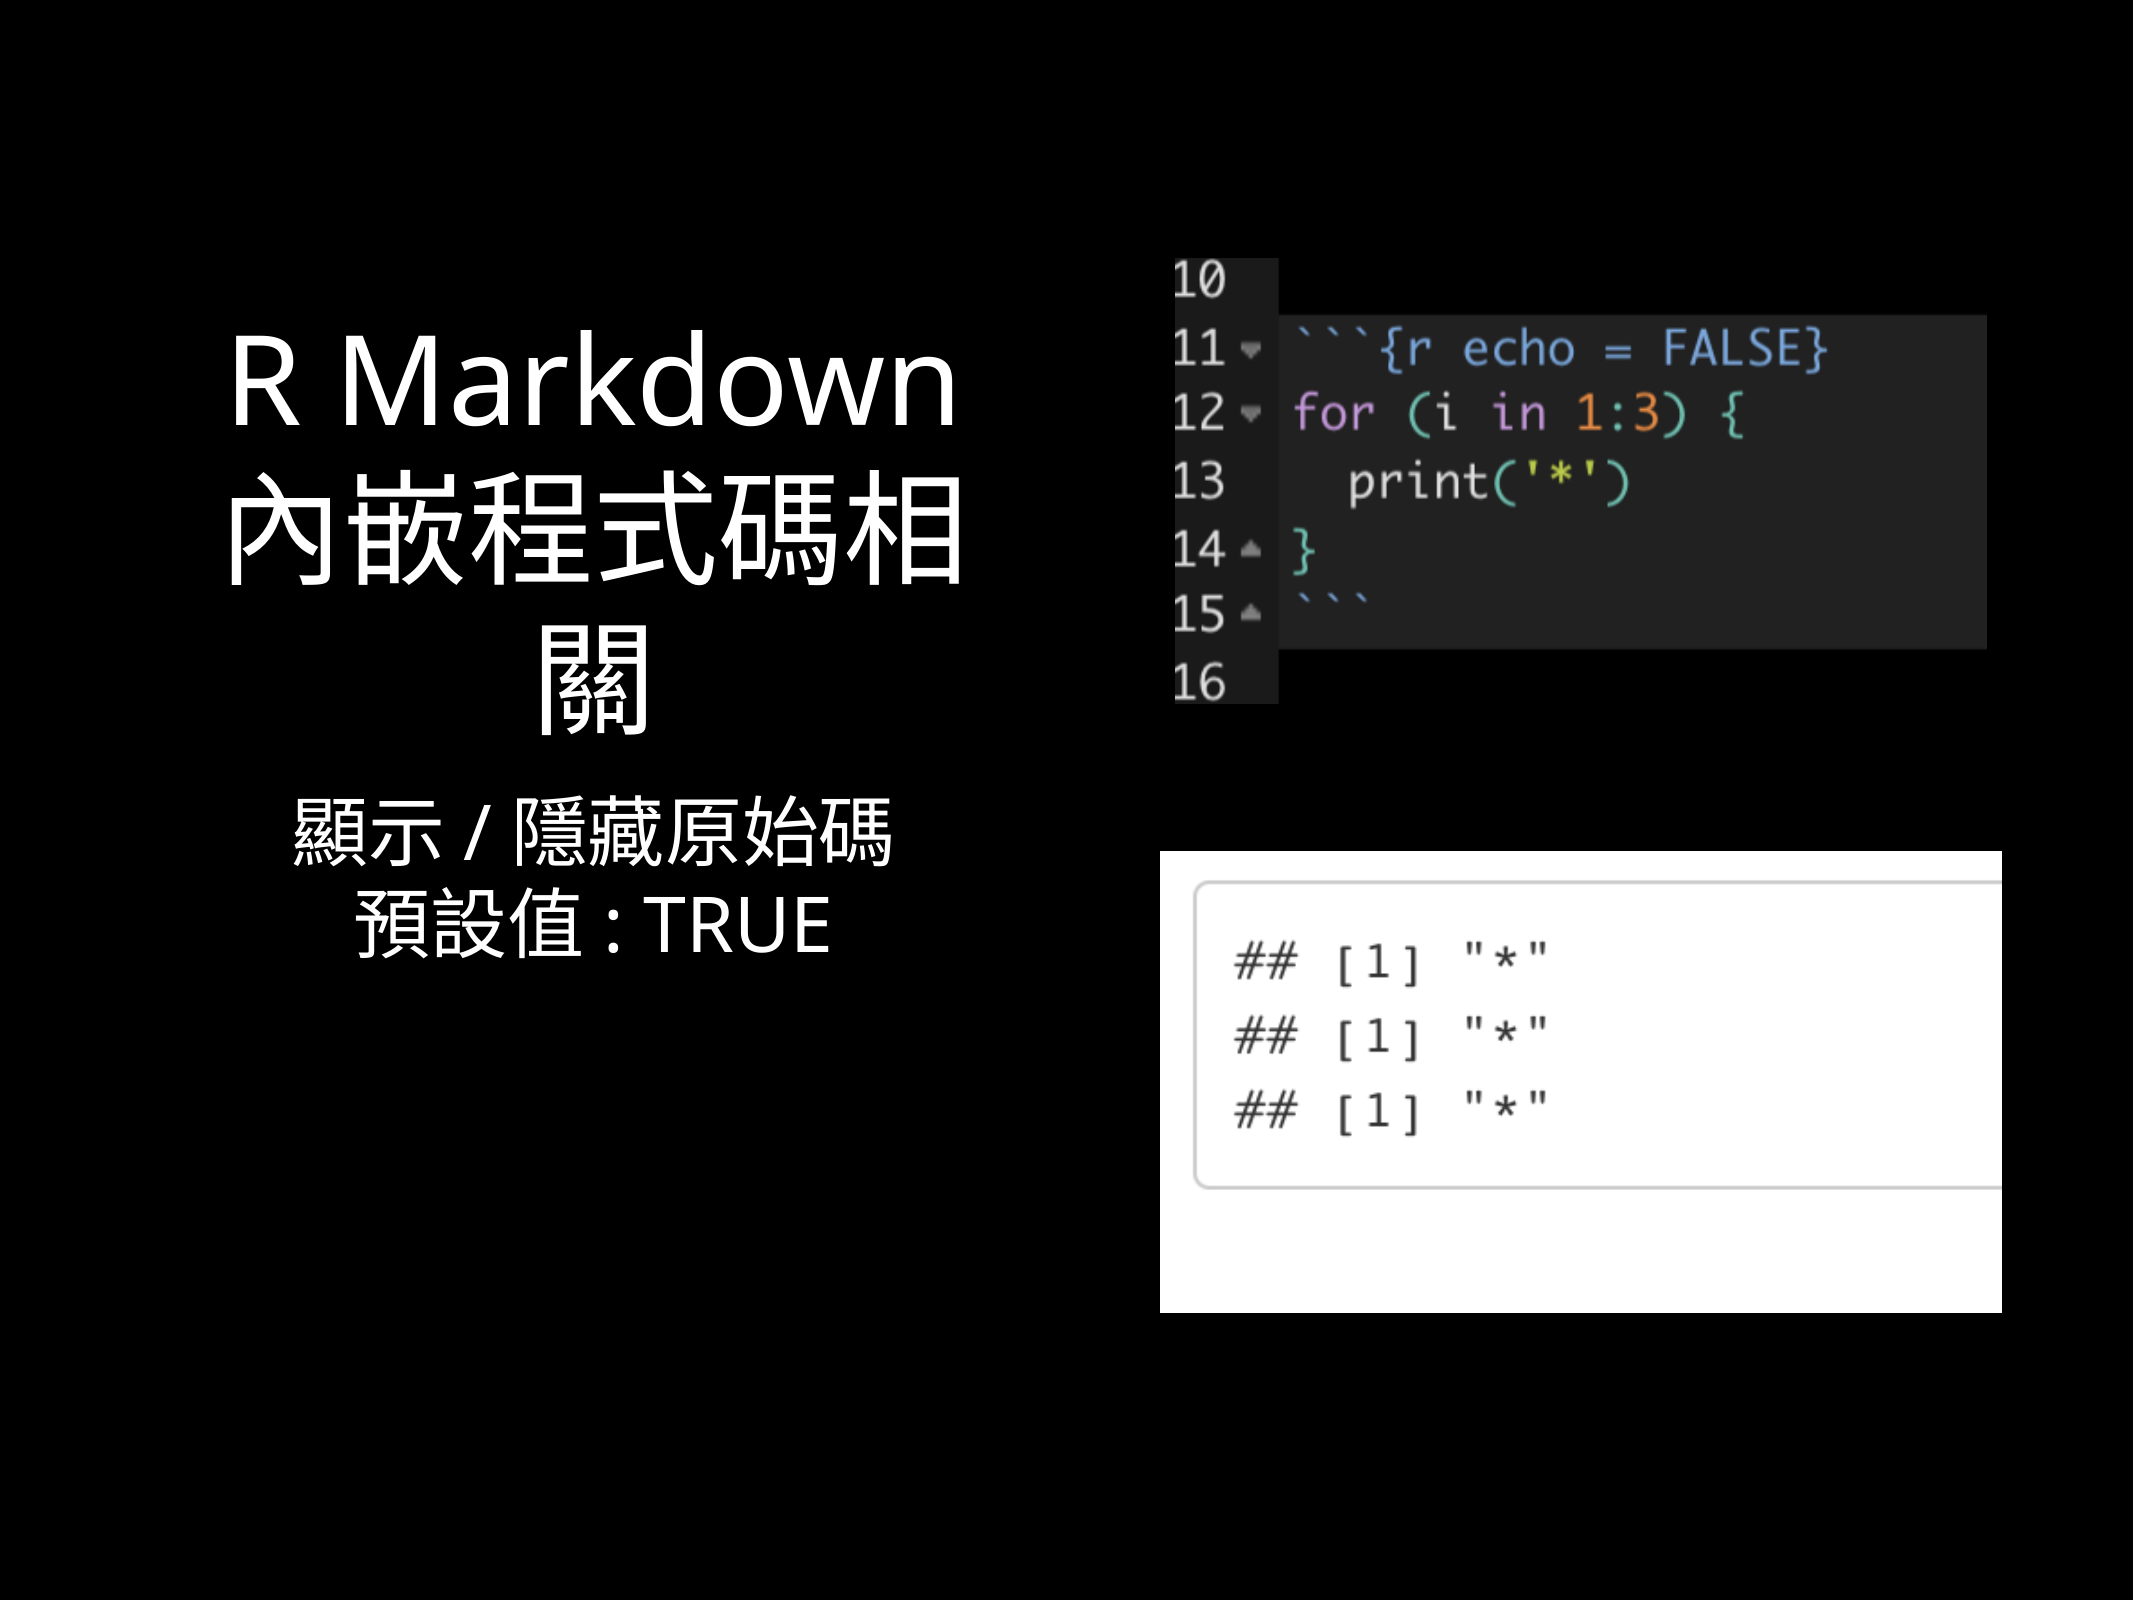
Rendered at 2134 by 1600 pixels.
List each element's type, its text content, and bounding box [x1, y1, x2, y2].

title R Markdown 內嵌程式碼相關 [155, 103, 1032, 759]
picture [1175, 258, 1987, 704]
list 顯示/隱藏原始碼 預設值: TRUE [155, 774, 1032, 1451]
picture [1159, 851, 2002, 1314]
